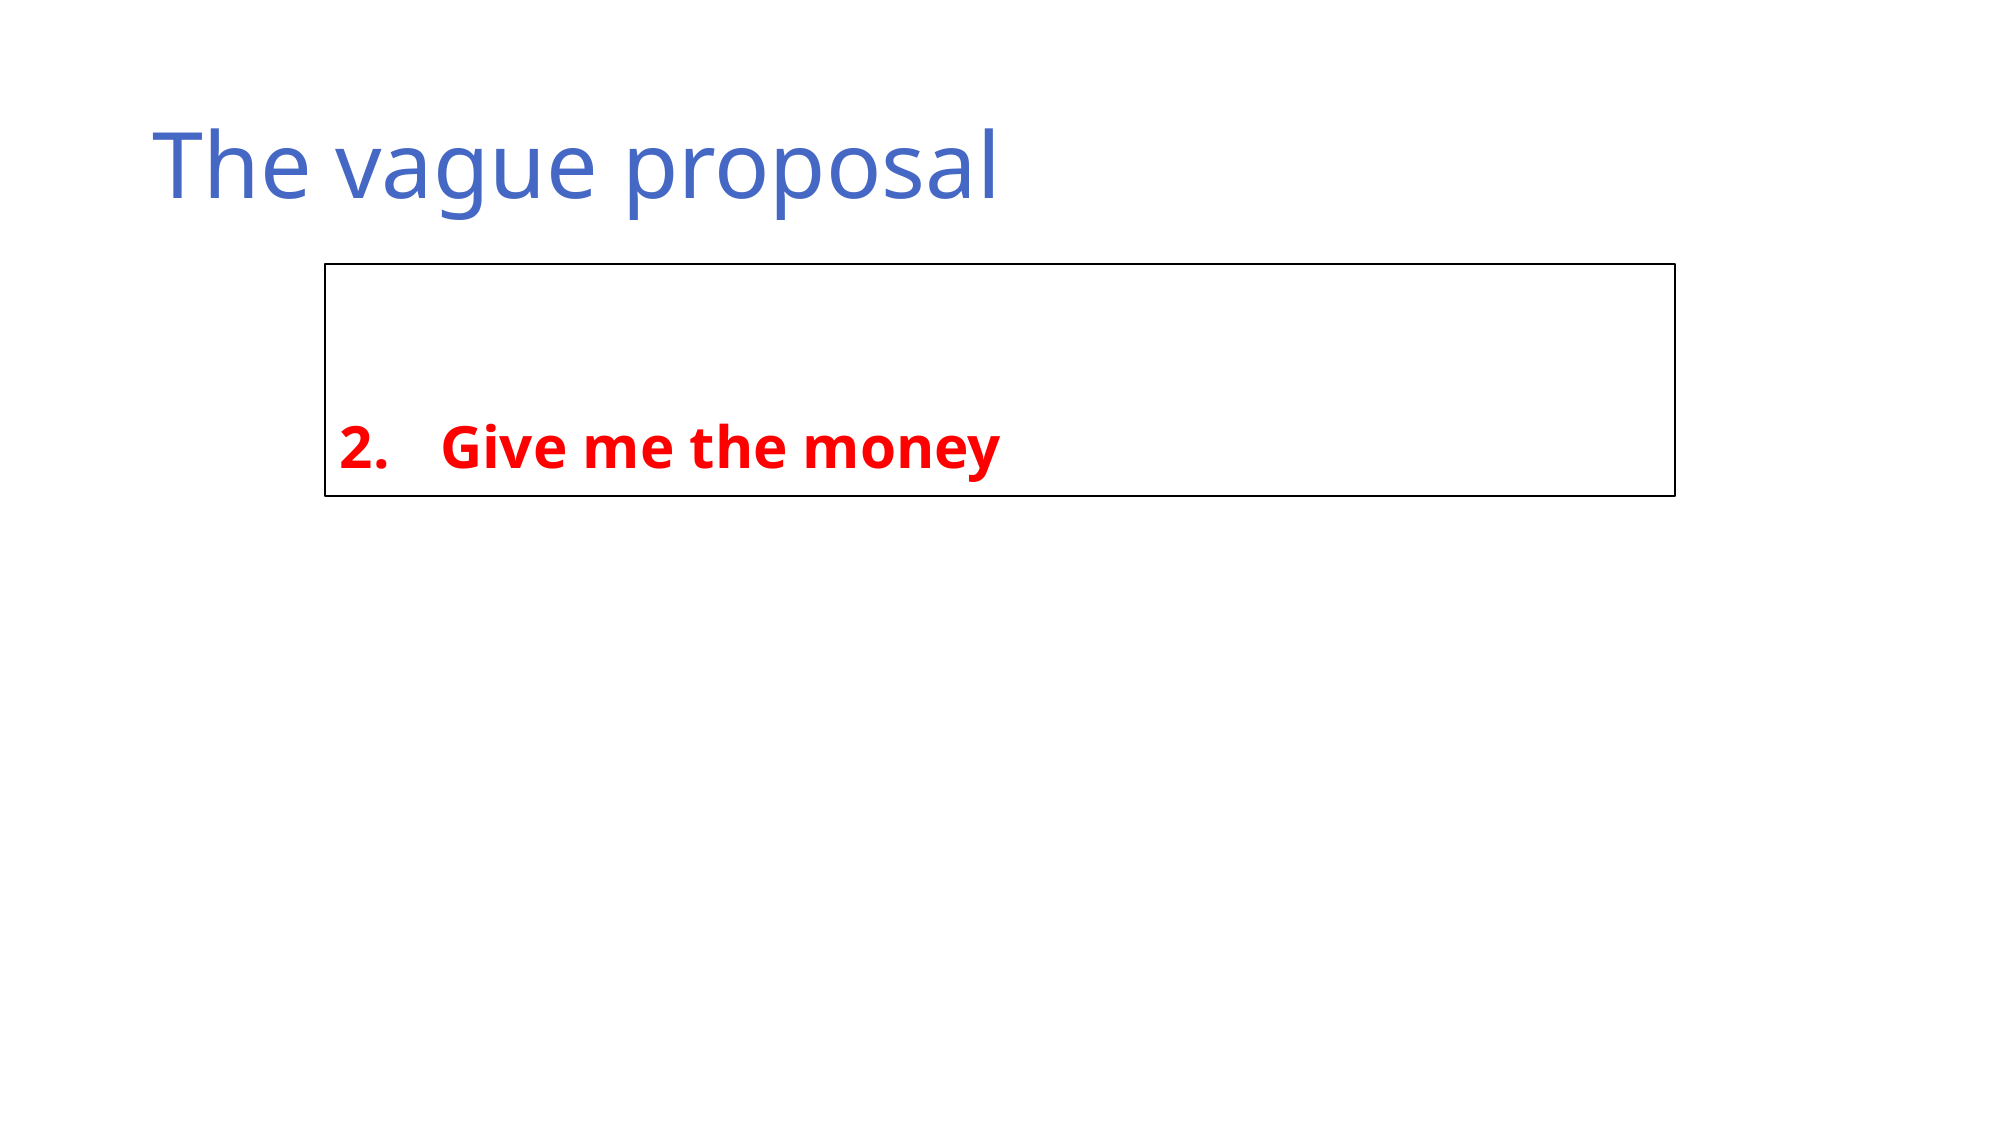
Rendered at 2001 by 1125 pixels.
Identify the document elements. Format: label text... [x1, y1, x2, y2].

list I want to work on better type systems for functional programming languages Give me the money [324, 264, 1675, 497]
title The vague proposal [137, 59, 1863, 278]
